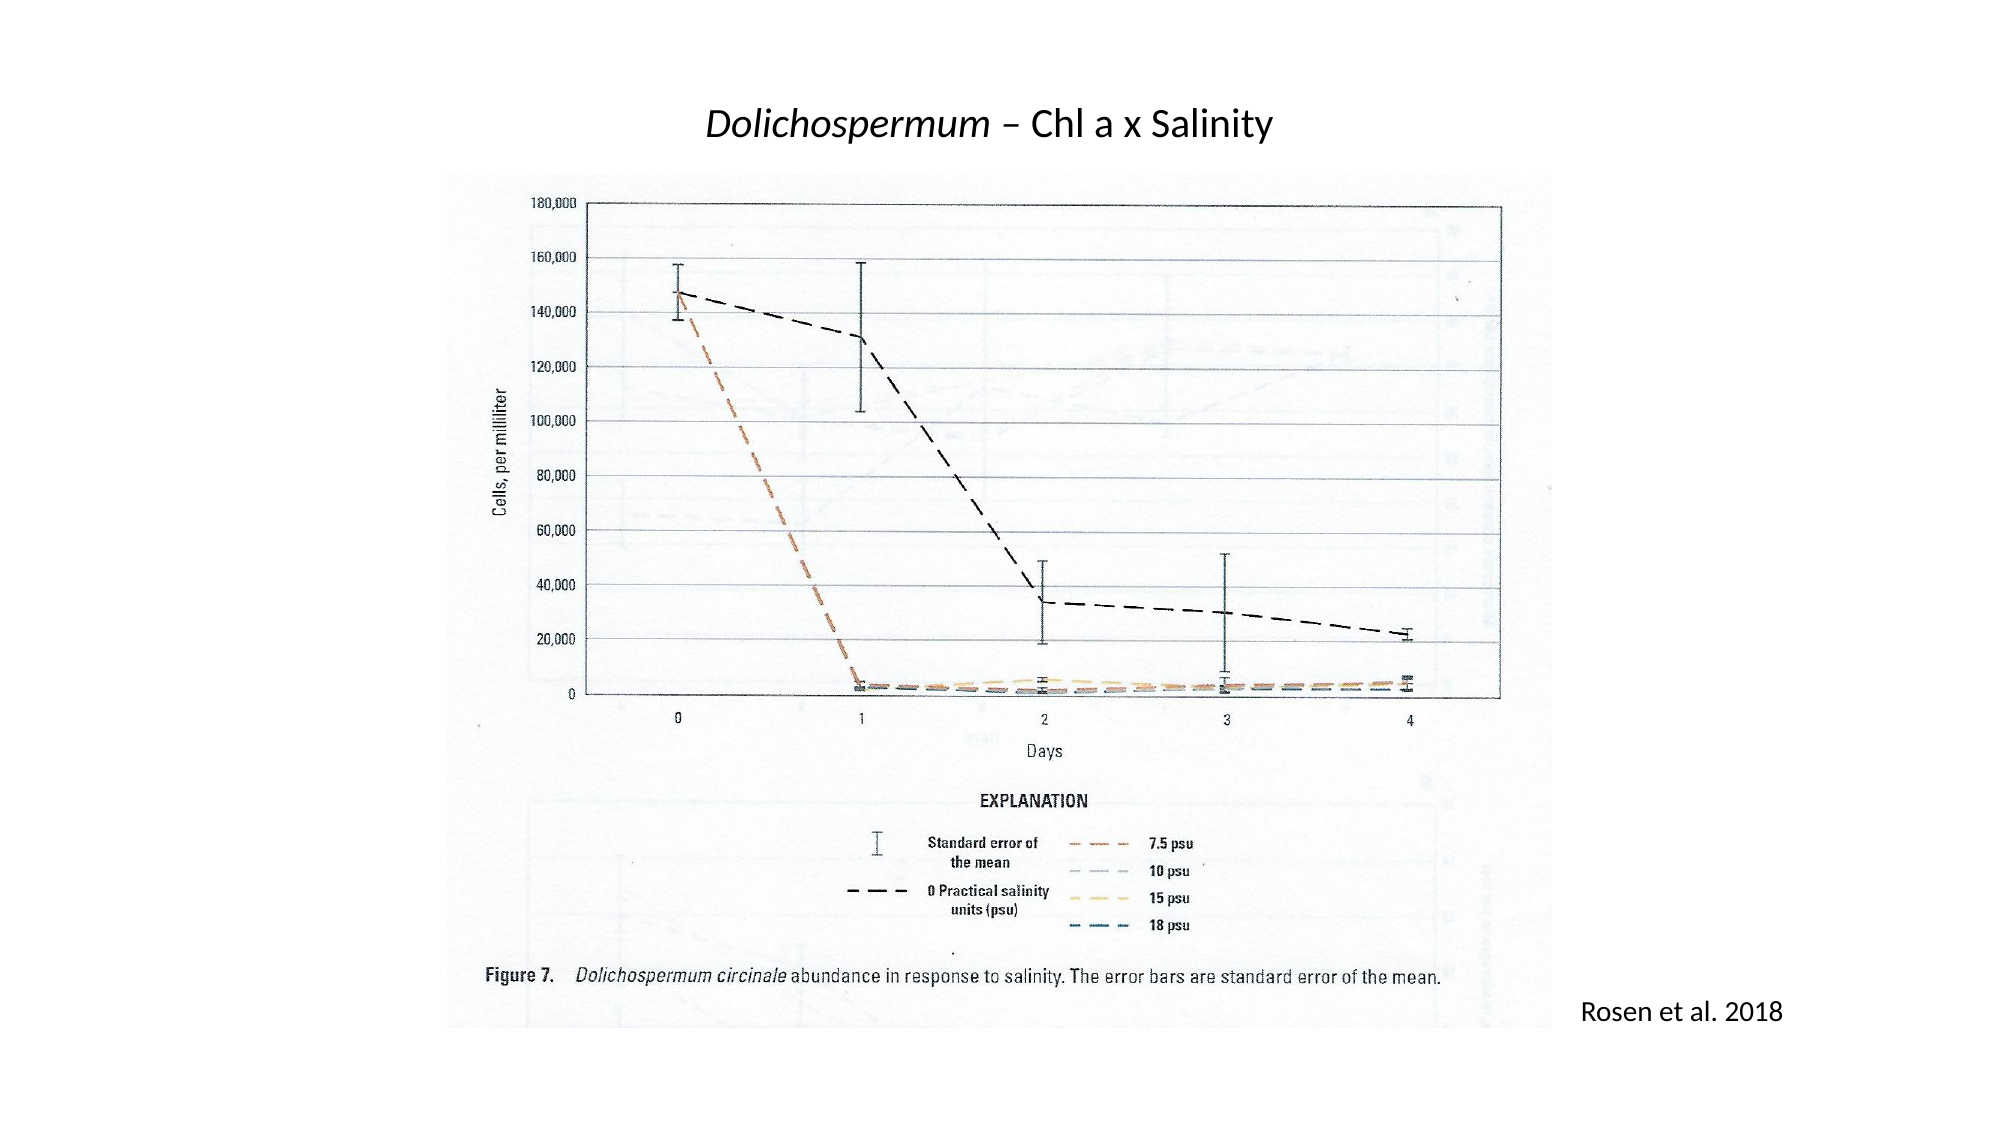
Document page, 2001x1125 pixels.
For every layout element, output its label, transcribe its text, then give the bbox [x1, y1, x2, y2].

text_box Rosen et al. 2018 [1566, 984, 1799, 1035]
text_box Dolichospermum – Chl a x Salinity [690, 88, 1425, 153]
picture [447, 174, 1552, 1028]
